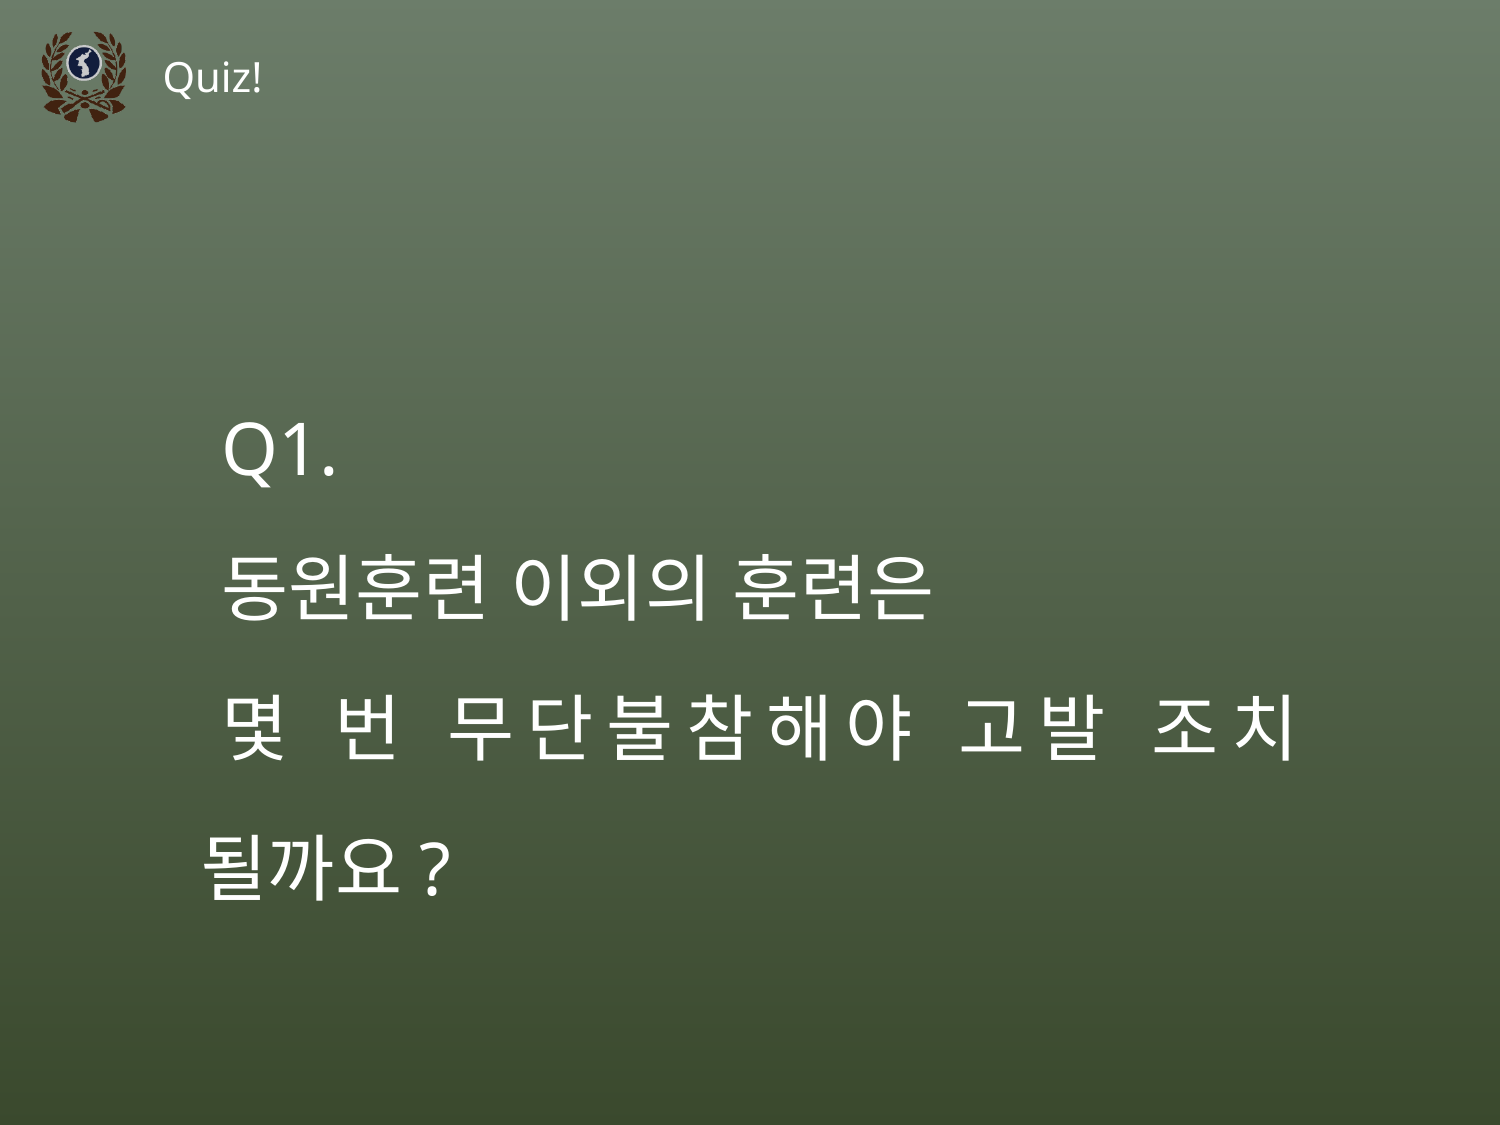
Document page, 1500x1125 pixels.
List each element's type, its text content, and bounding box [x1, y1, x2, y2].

text_box Q1. 동원훈련 이외의 훈련은 몇 번 무단불참해야 고발 조치 될까요? [185, 342, 1314, 918]
picture [40, 30, 126, 123]
text_box Quiz! [147, 43, 278, 109]
